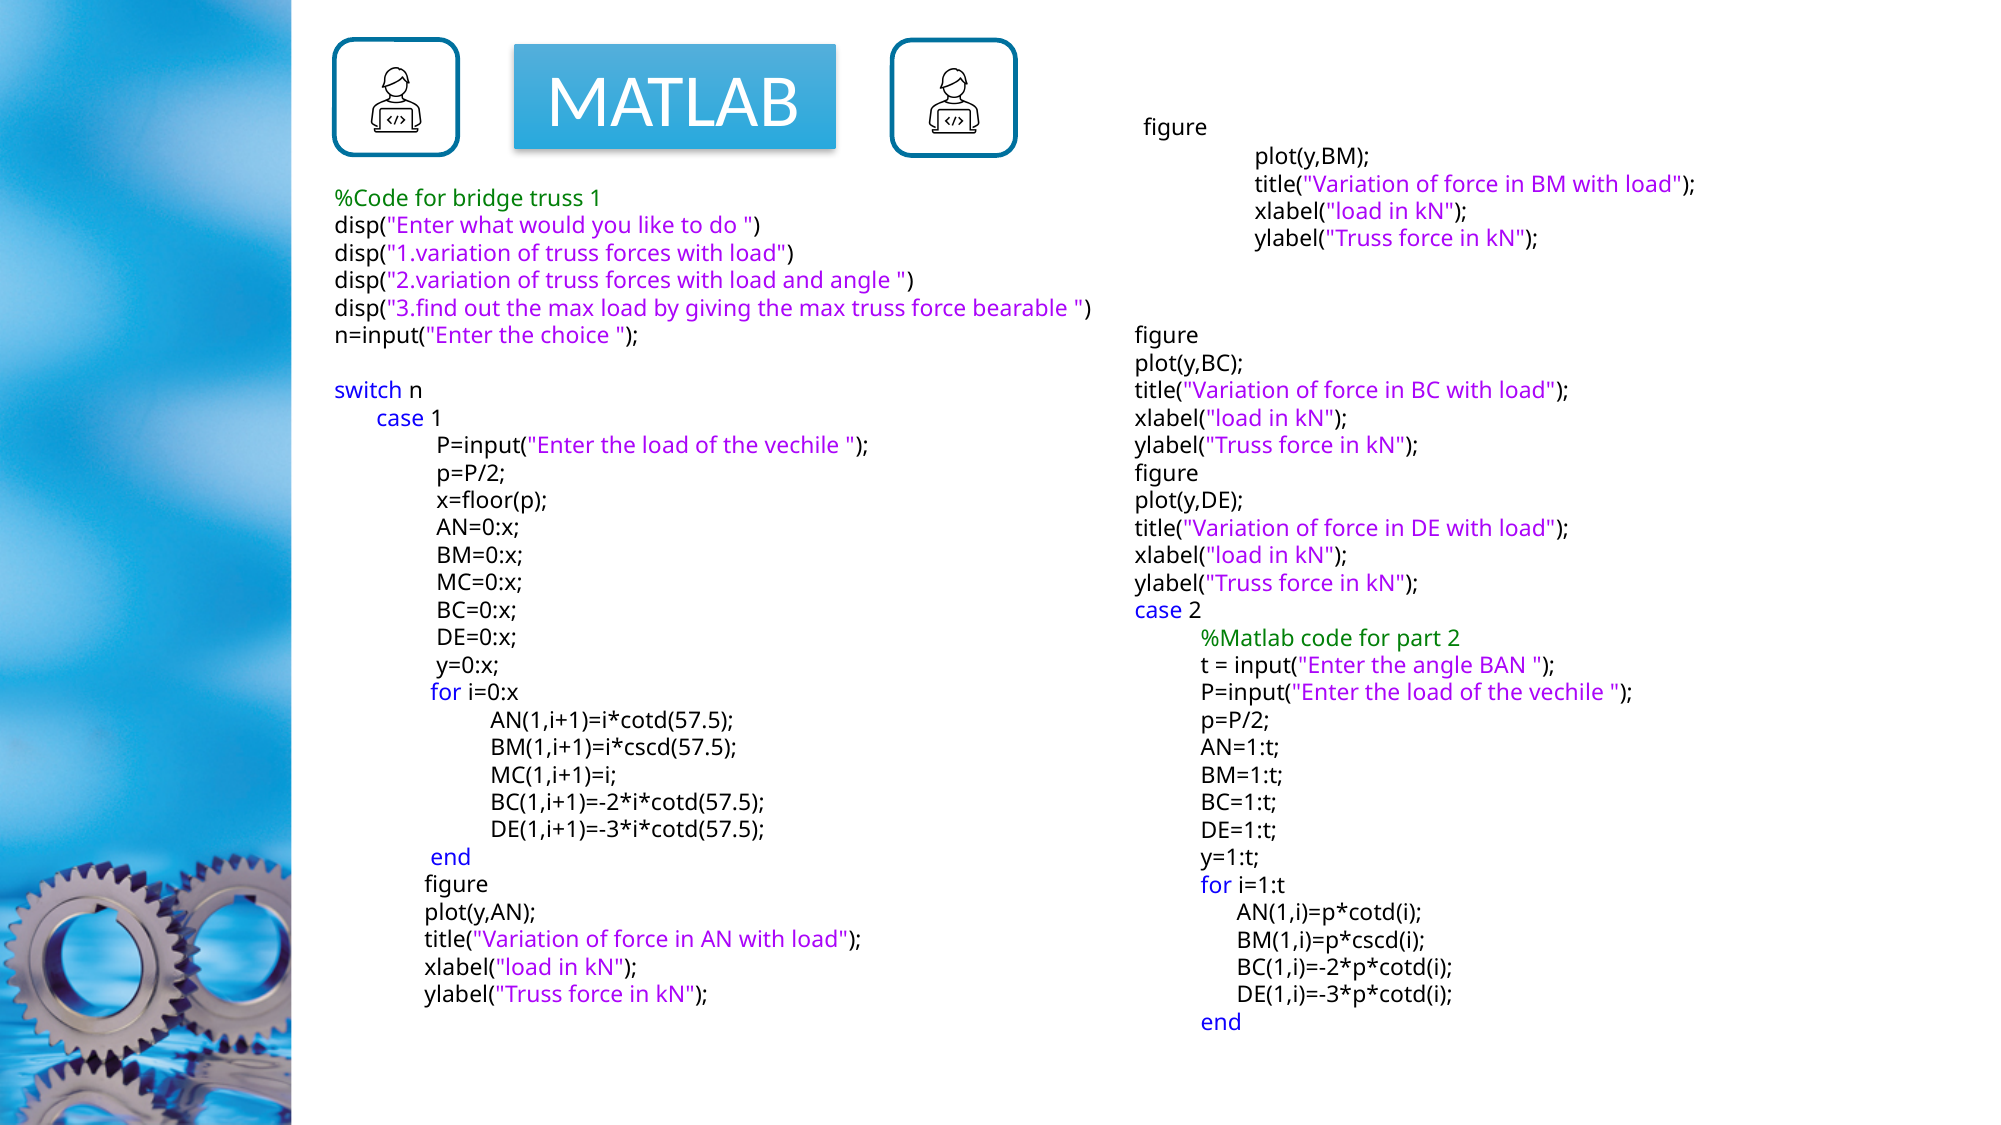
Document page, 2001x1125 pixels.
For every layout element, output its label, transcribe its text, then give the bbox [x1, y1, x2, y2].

text_box figure plot(y,BC); title("Variation of force in BC with load"); xlabel("load in kN"); ylabel("Truss force in kN"); figure plot(y,DE); title("Variation of force in DE with load"); xlabel("load in kN"); ylabel("Truss force in kN"); case 2 %Matlab code for part 2 t = input("Enter the angle BAN "); P=input("Enter the load of the vechile "); p=P/2; AN=1:t; BM=1:t; BC=1:t; DE=1:t; y=1:t; for i=1:t AN(1,i)=p*cotd(i); BM(1,i)=p*cscd(i); BC(1,i)=-2*p*cotd(i); DE(1,i)=-3*p*cotd(i); end [1500, 313, 1956, 1125]
text_box figure plot(y,BM); title("Variation of force in BM with load"); xlabel("load in kN"); ylabel("Truss force in kN"); [1500, 39, 1920, 259]
picture [0, 0, 1500, 1125]
